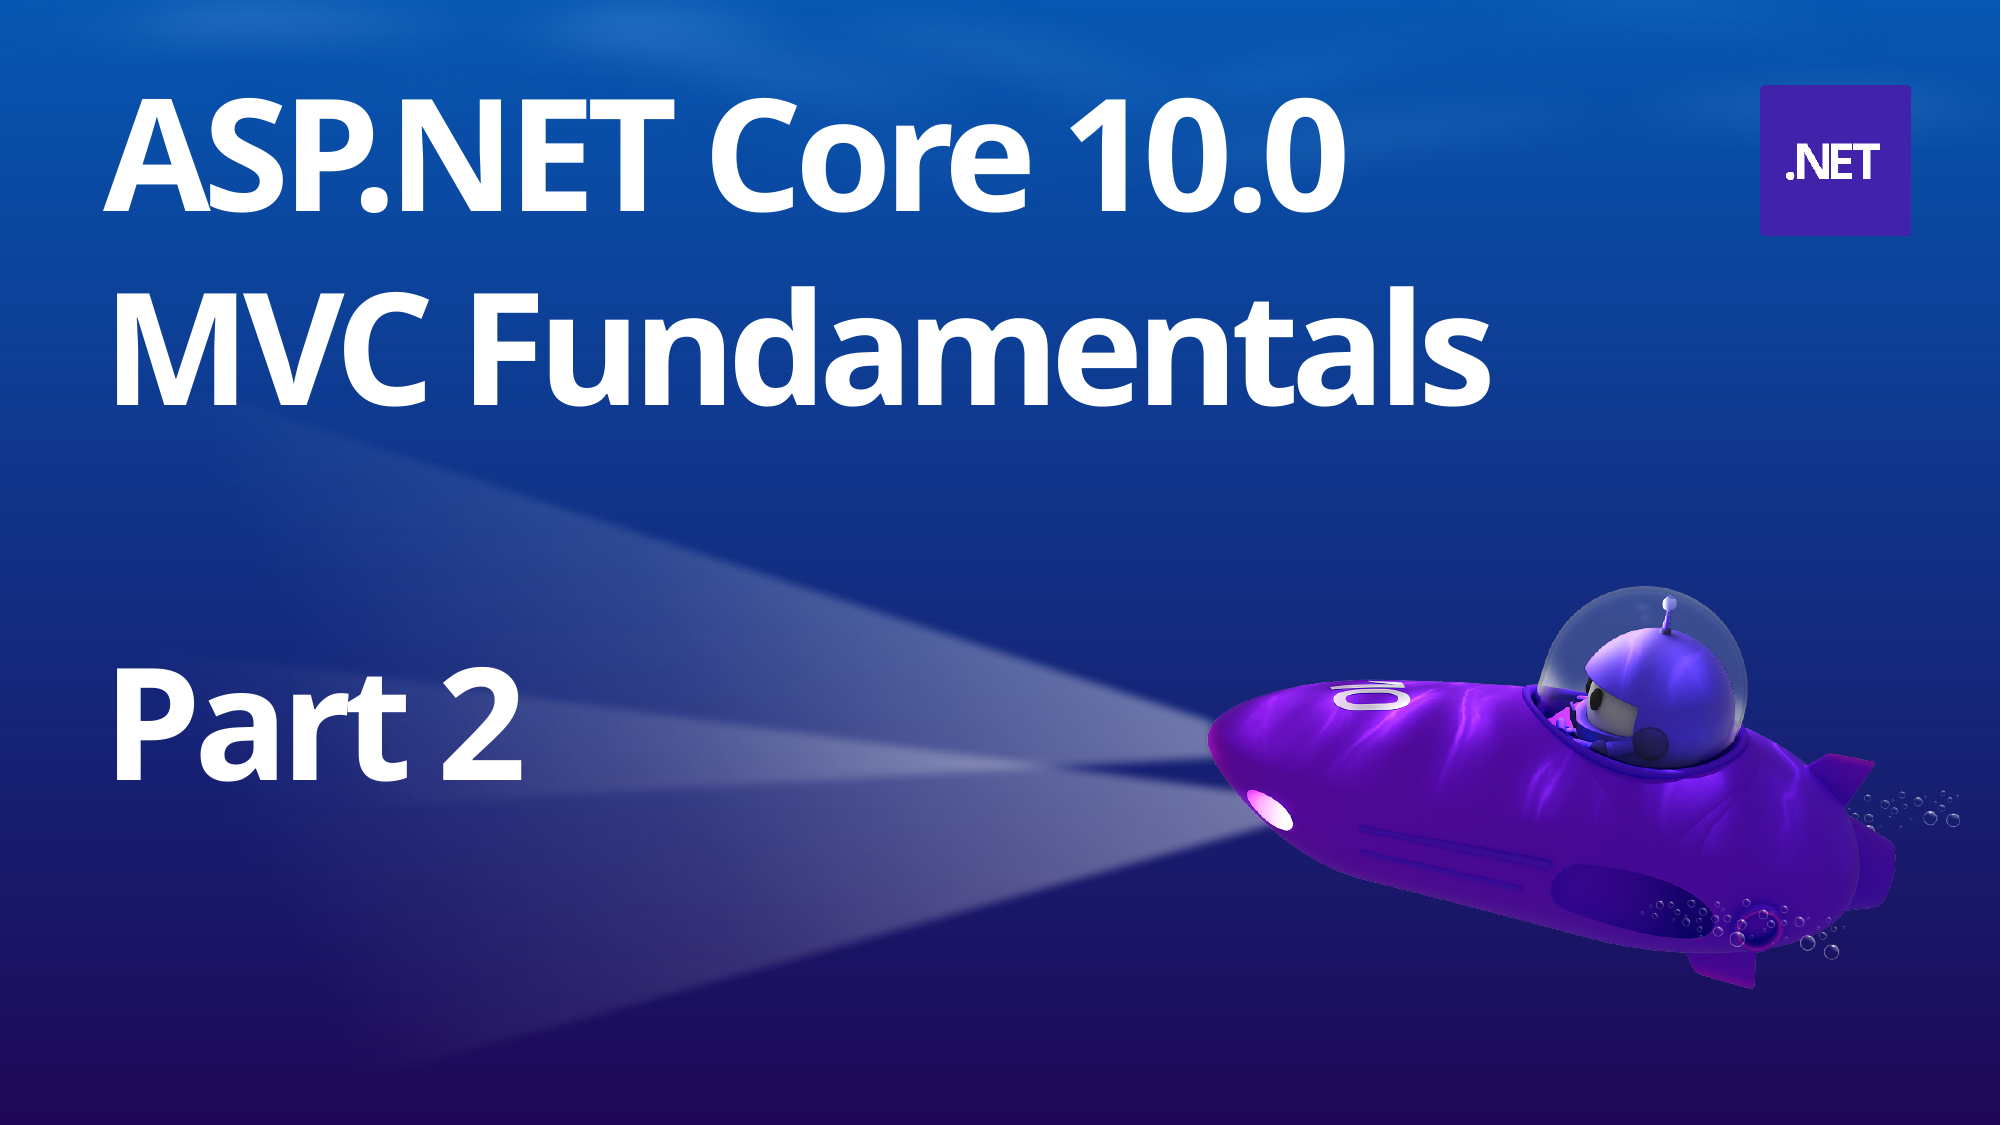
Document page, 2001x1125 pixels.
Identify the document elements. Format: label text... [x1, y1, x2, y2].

picture [0, 314, 1974, 1099]
picture [0, 0, 2000, 218]
list ASP.NET Core 10.0 MVC Fundamentals Part 2 [89, 85, 1946, 563]
